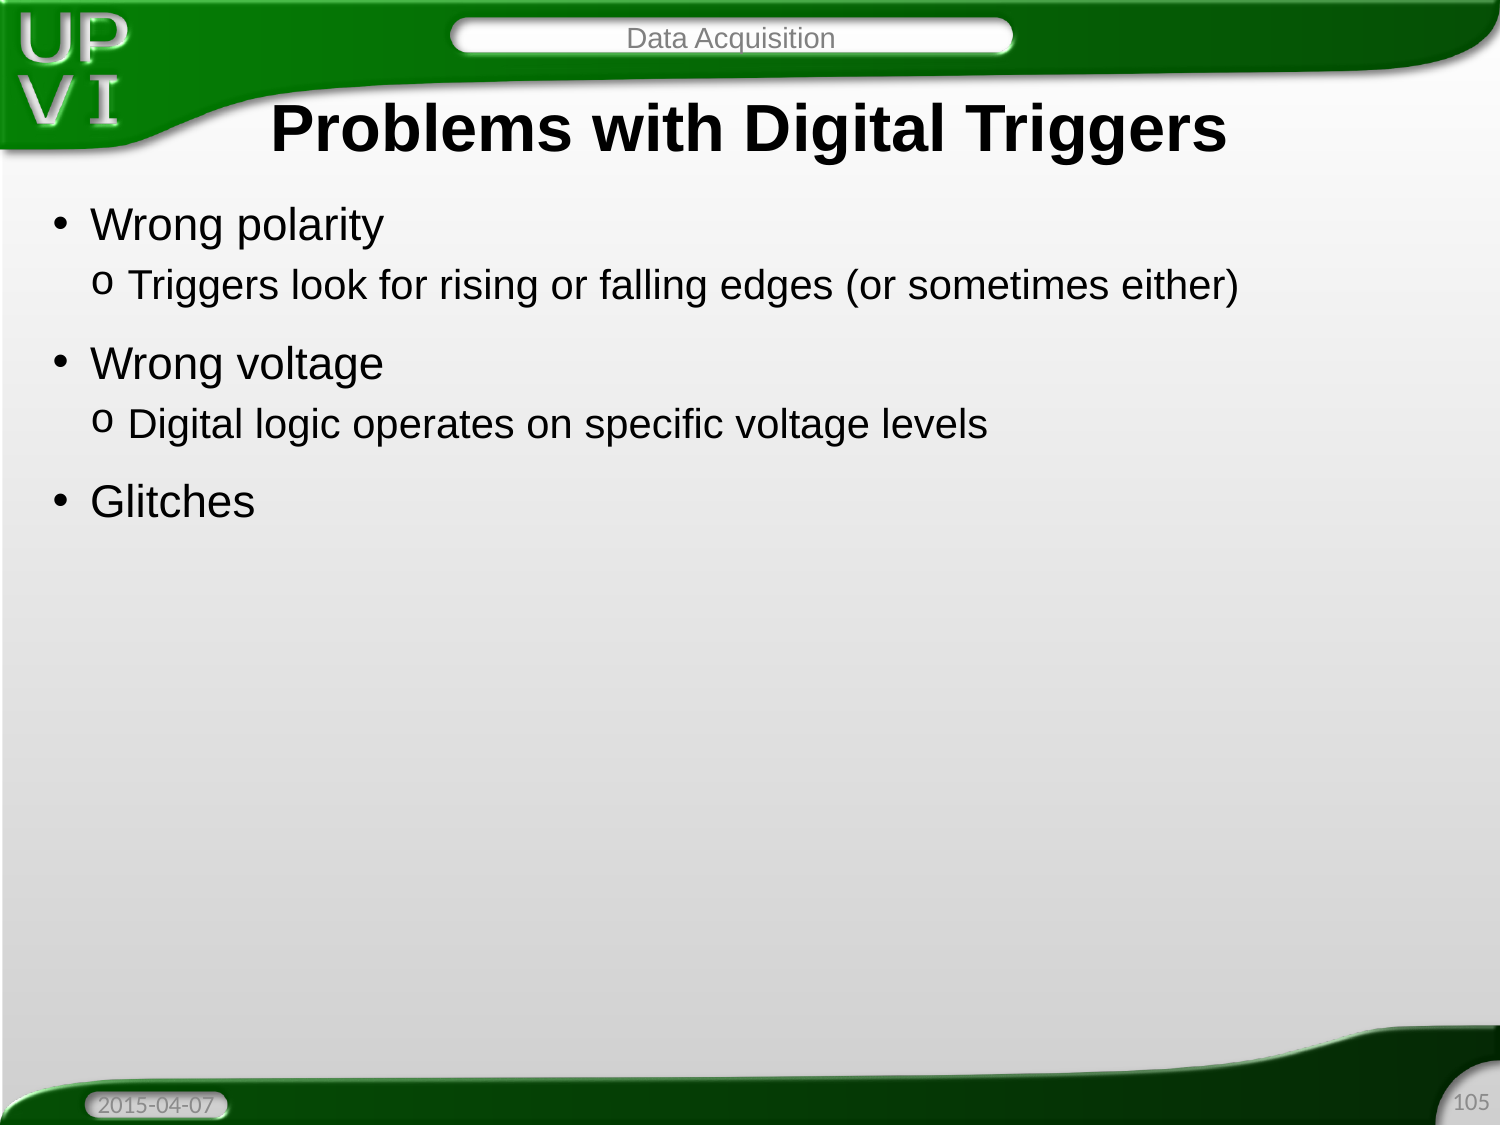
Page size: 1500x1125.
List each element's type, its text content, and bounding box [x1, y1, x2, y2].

picture [0, 0, 1500, 1125]
list Wrong polarity Triggers look for rising or falling edges (or sometimes either) Wrong voltage Digital logic operates on specific voltage levels Glitches [37, 187, 1463, 1005]
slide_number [75, 1073, 238, 1125]
footer Data Acquisition [450, 6, 1013, 67]
slide_number 105 [1155, 1069, 1500, 1125]
title Problems with Digital Triggers [75, 75, 1425, 175]
